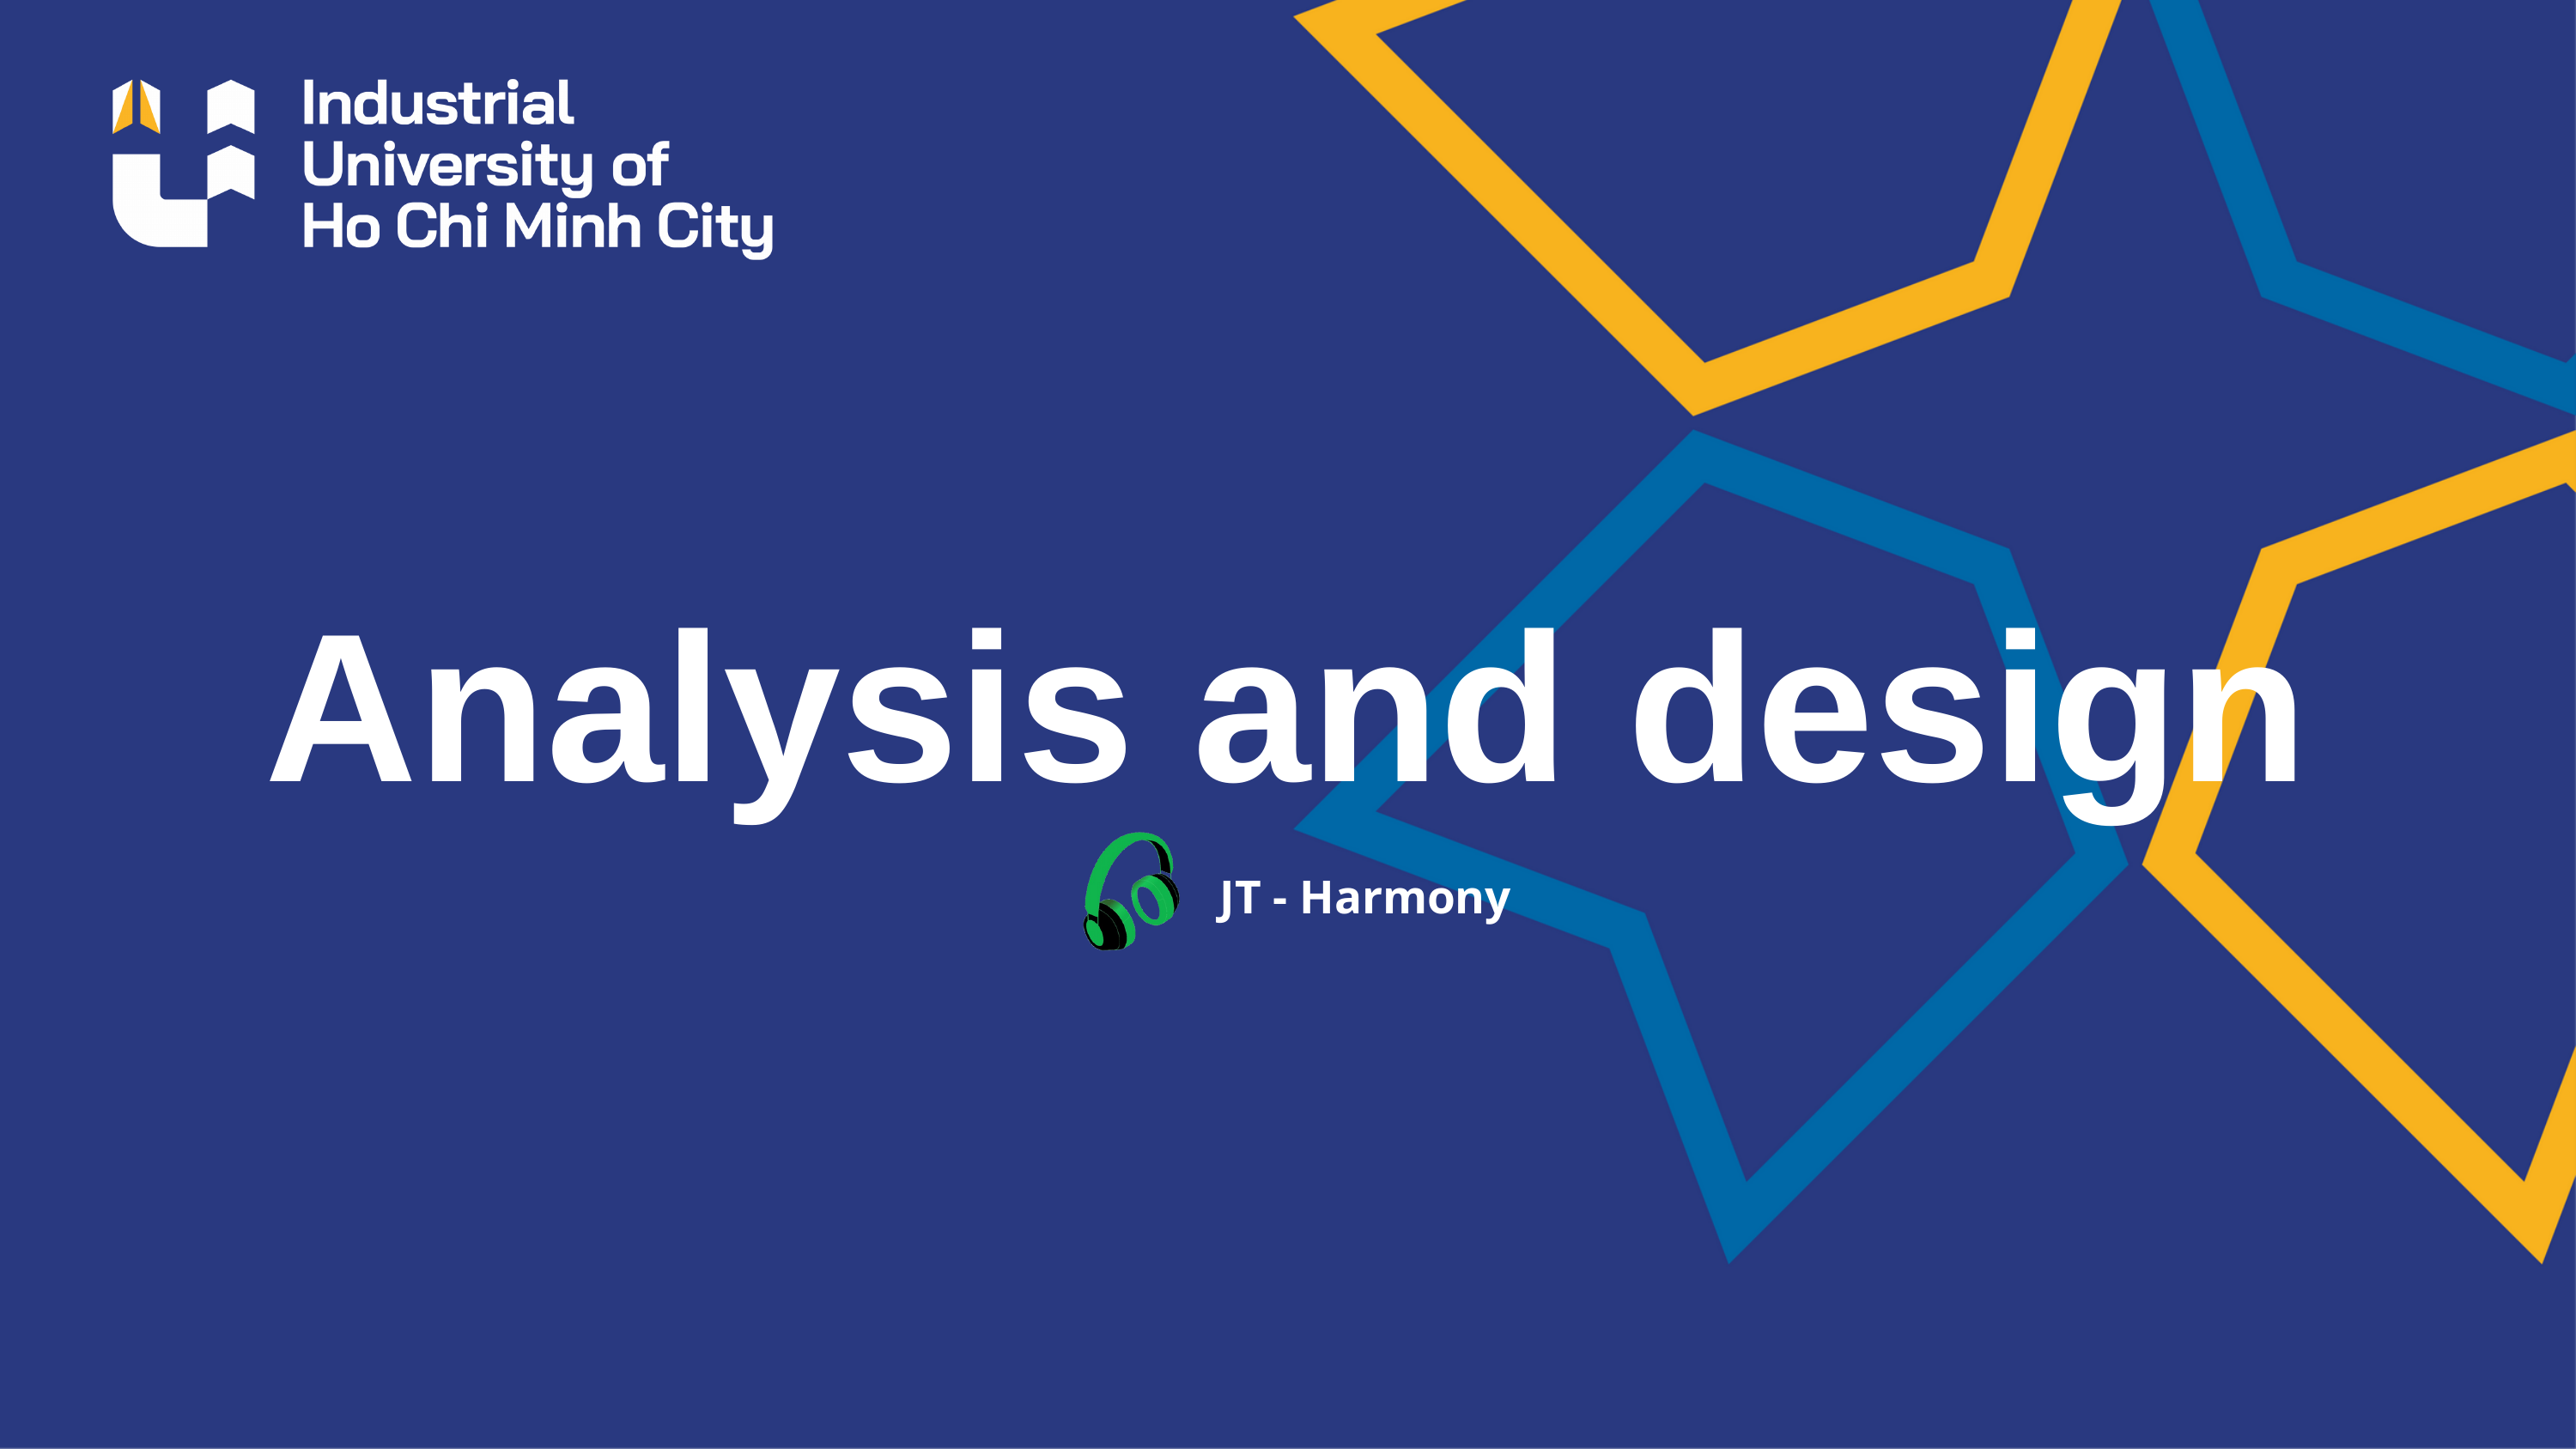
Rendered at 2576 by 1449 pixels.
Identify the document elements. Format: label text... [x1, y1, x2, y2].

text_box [1054, 813, 1522, 969]
text_box [0, 0, 2576, 1449]
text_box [93, 70, 792, 270]
text_box Analysis and design [191, 527, 2385, 825]
